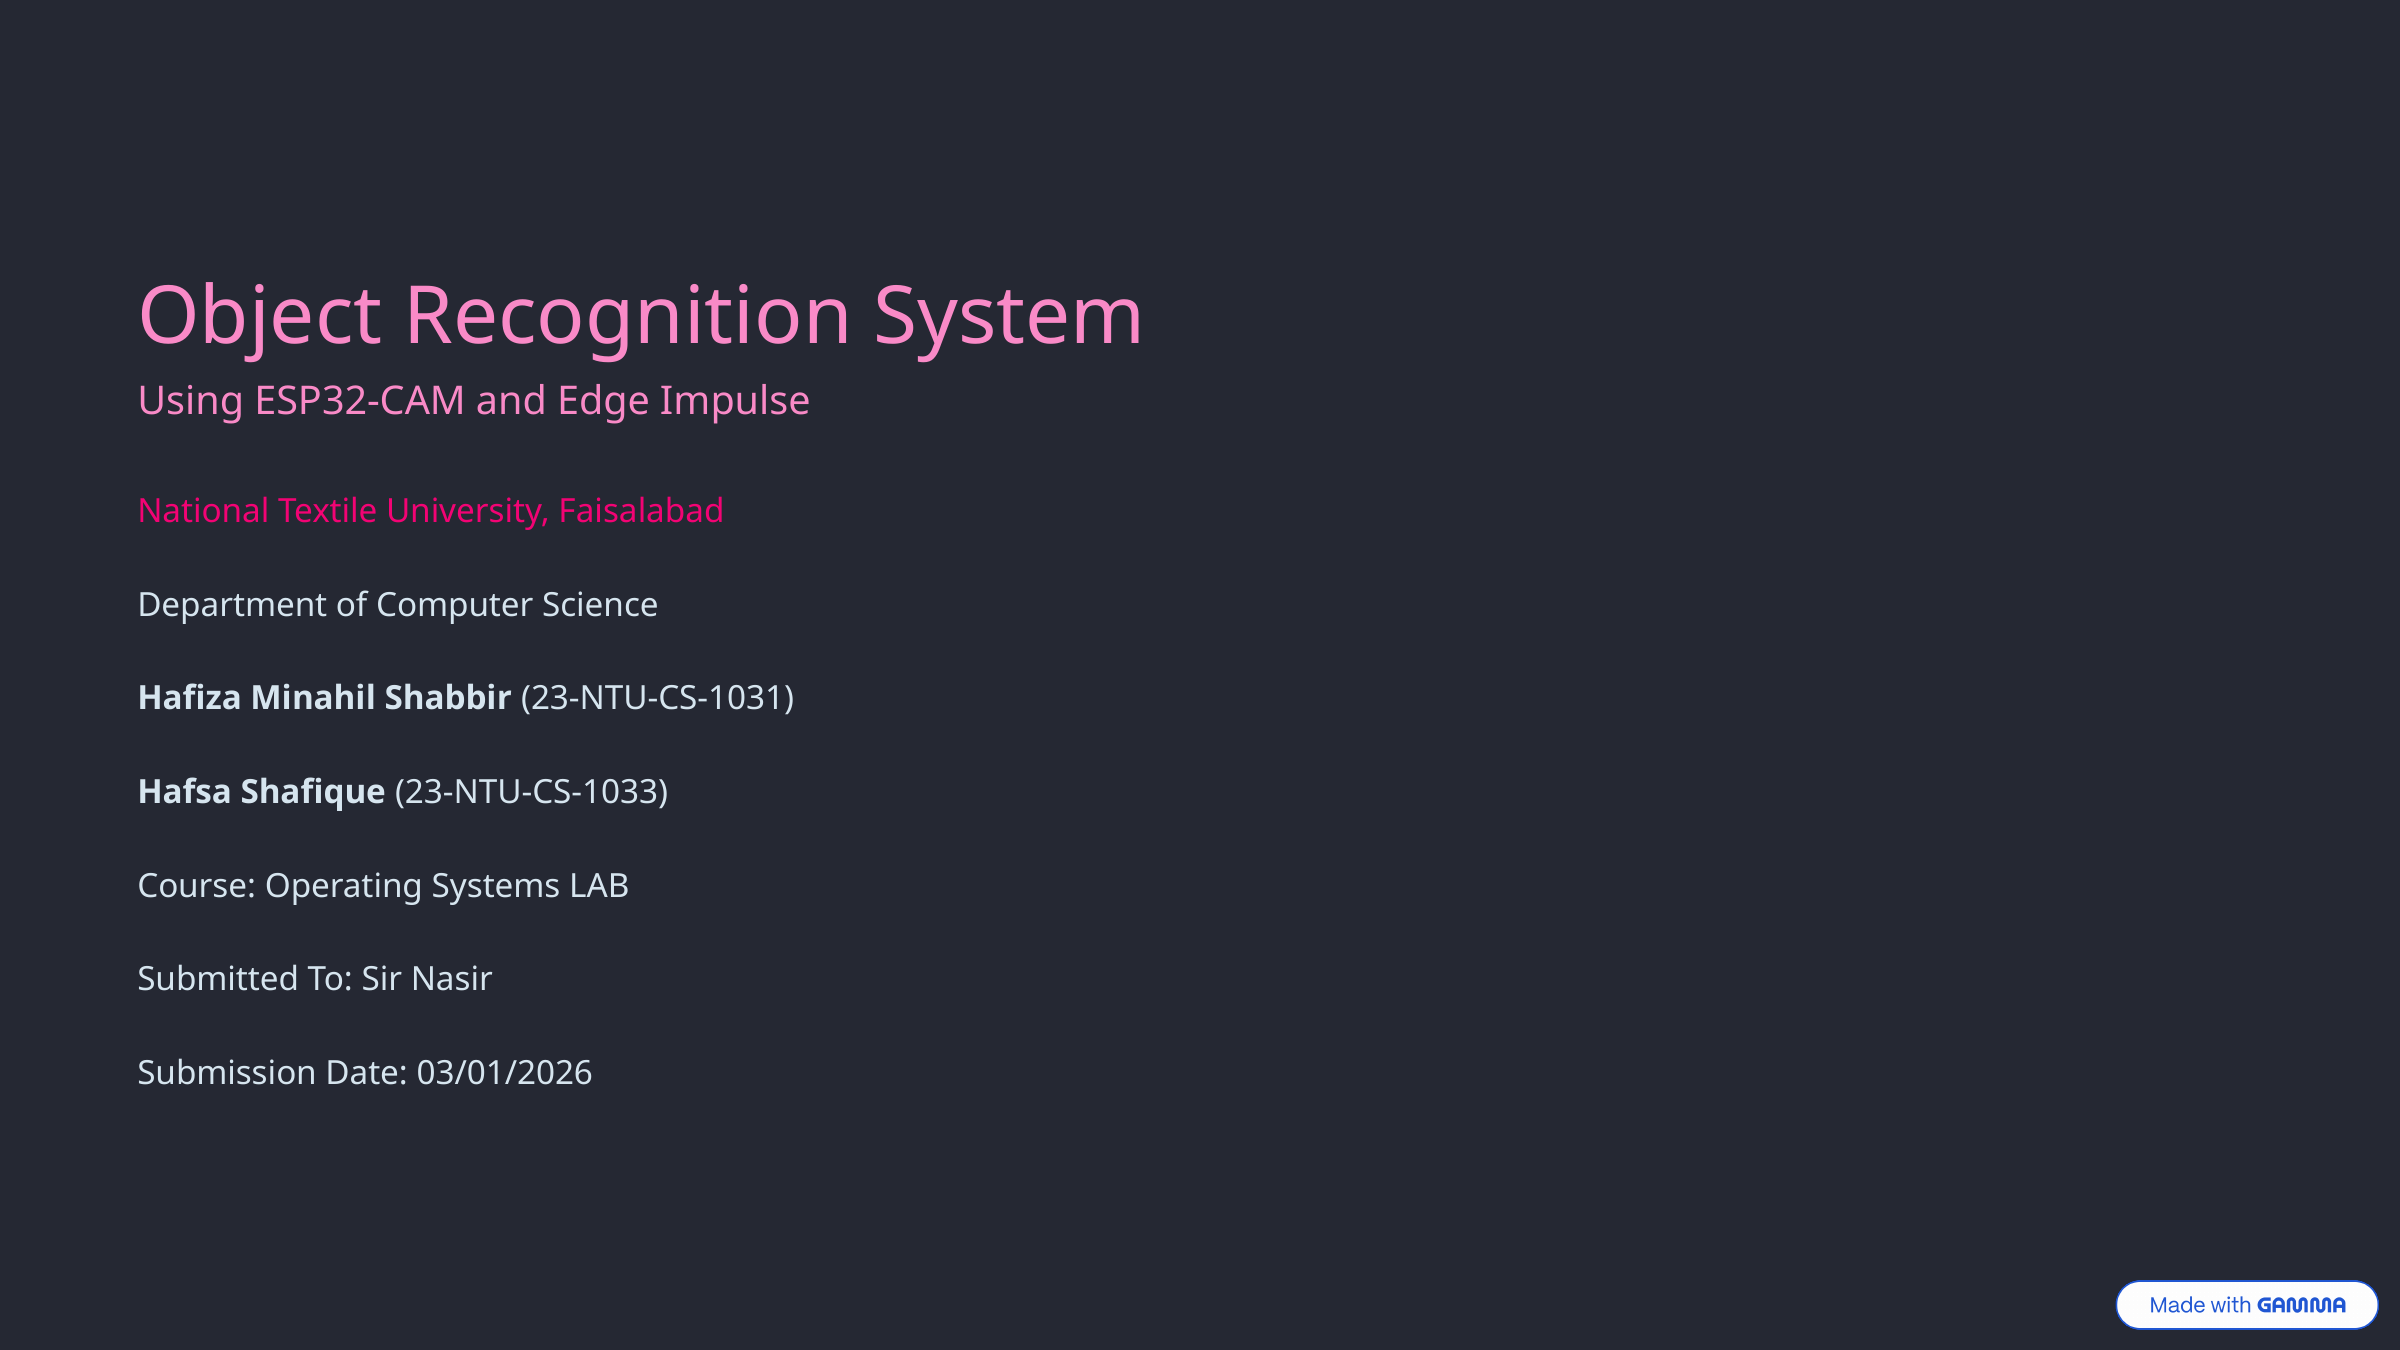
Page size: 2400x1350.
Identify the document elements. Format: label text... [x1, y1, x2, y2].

text_box Department of Computer Science [137, 568, 2263, 624]
text_box Submission Date: 03/01/2026 [137, 1036, 2263, 1092]
text_box Hafiza Minahil Shabbir (23-NTU-CS-1031) [137, 662, 2263, 718]
picture [2106, 1271, 2389, 1339]
text_box Object Recognition System [137, 258, 1154, 360]
text_box Submitted To: Sir Nasir [137, 943, 2263, 999]
text_box Course: Operating Systems LAB [137, 849, 2263, 905]
text_box Hafsa Shafique (23-NTU-CS-1033) [137, 755, 2263, 811]
text_box Using ESP32-CAM and Edge Impulse [137, 372, 826, 424]
text_box National Textile University, Faisalabad [137, 475, 2263, 531]
